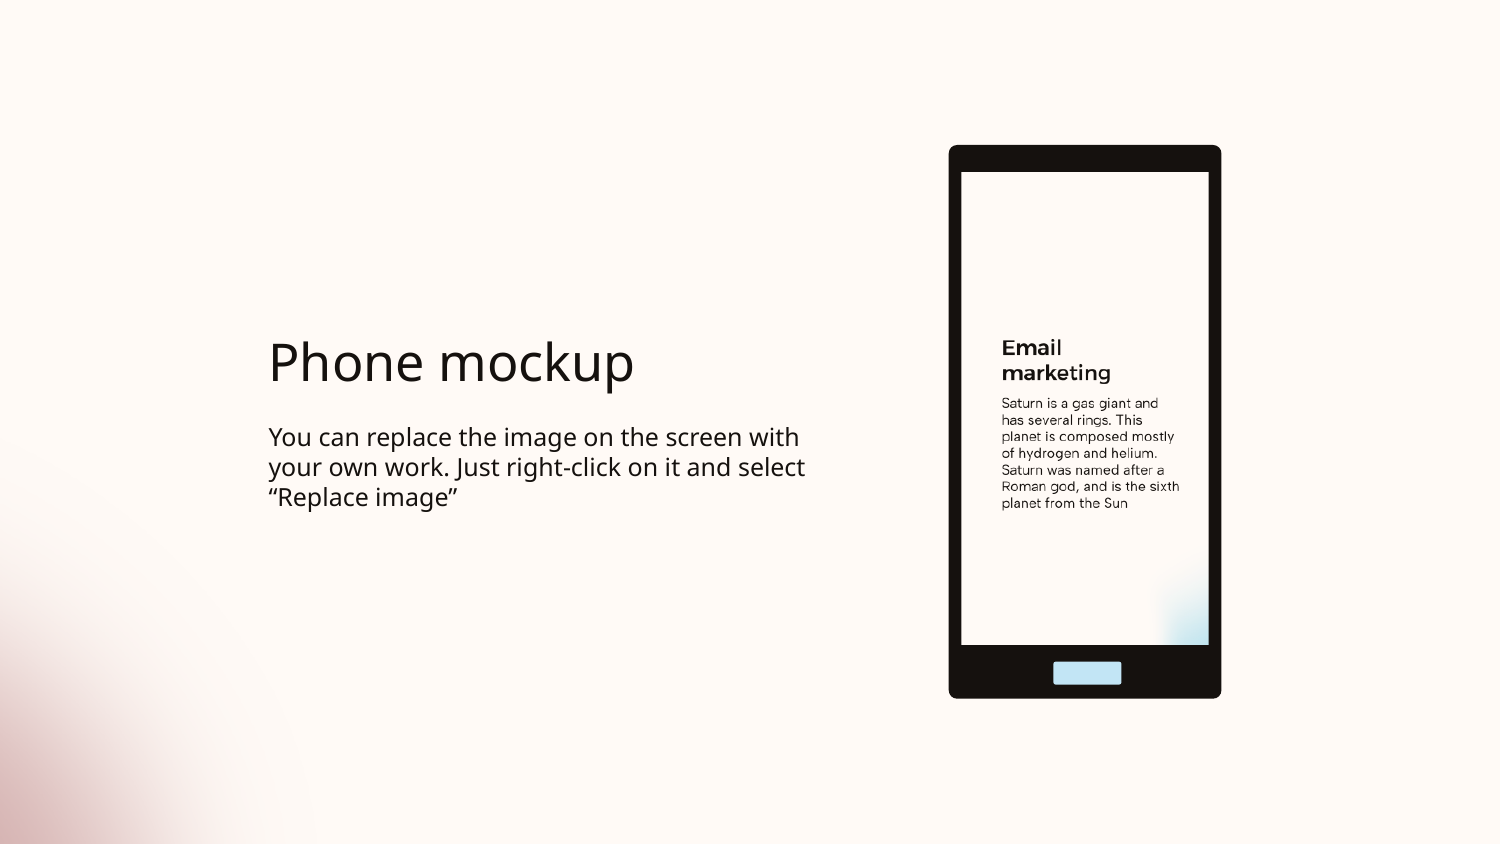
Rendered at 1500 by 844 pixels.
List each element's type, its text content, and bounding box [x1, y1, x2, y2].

title Phone mockup [253, 316, 862, 406]
picture [961, 171, 1209, 645]
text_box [948, 144, 1222, 699]
list You can replace the image on the screen with your own work. Just right-click on it and select “Replace image” [253, 406, 862, 527]
